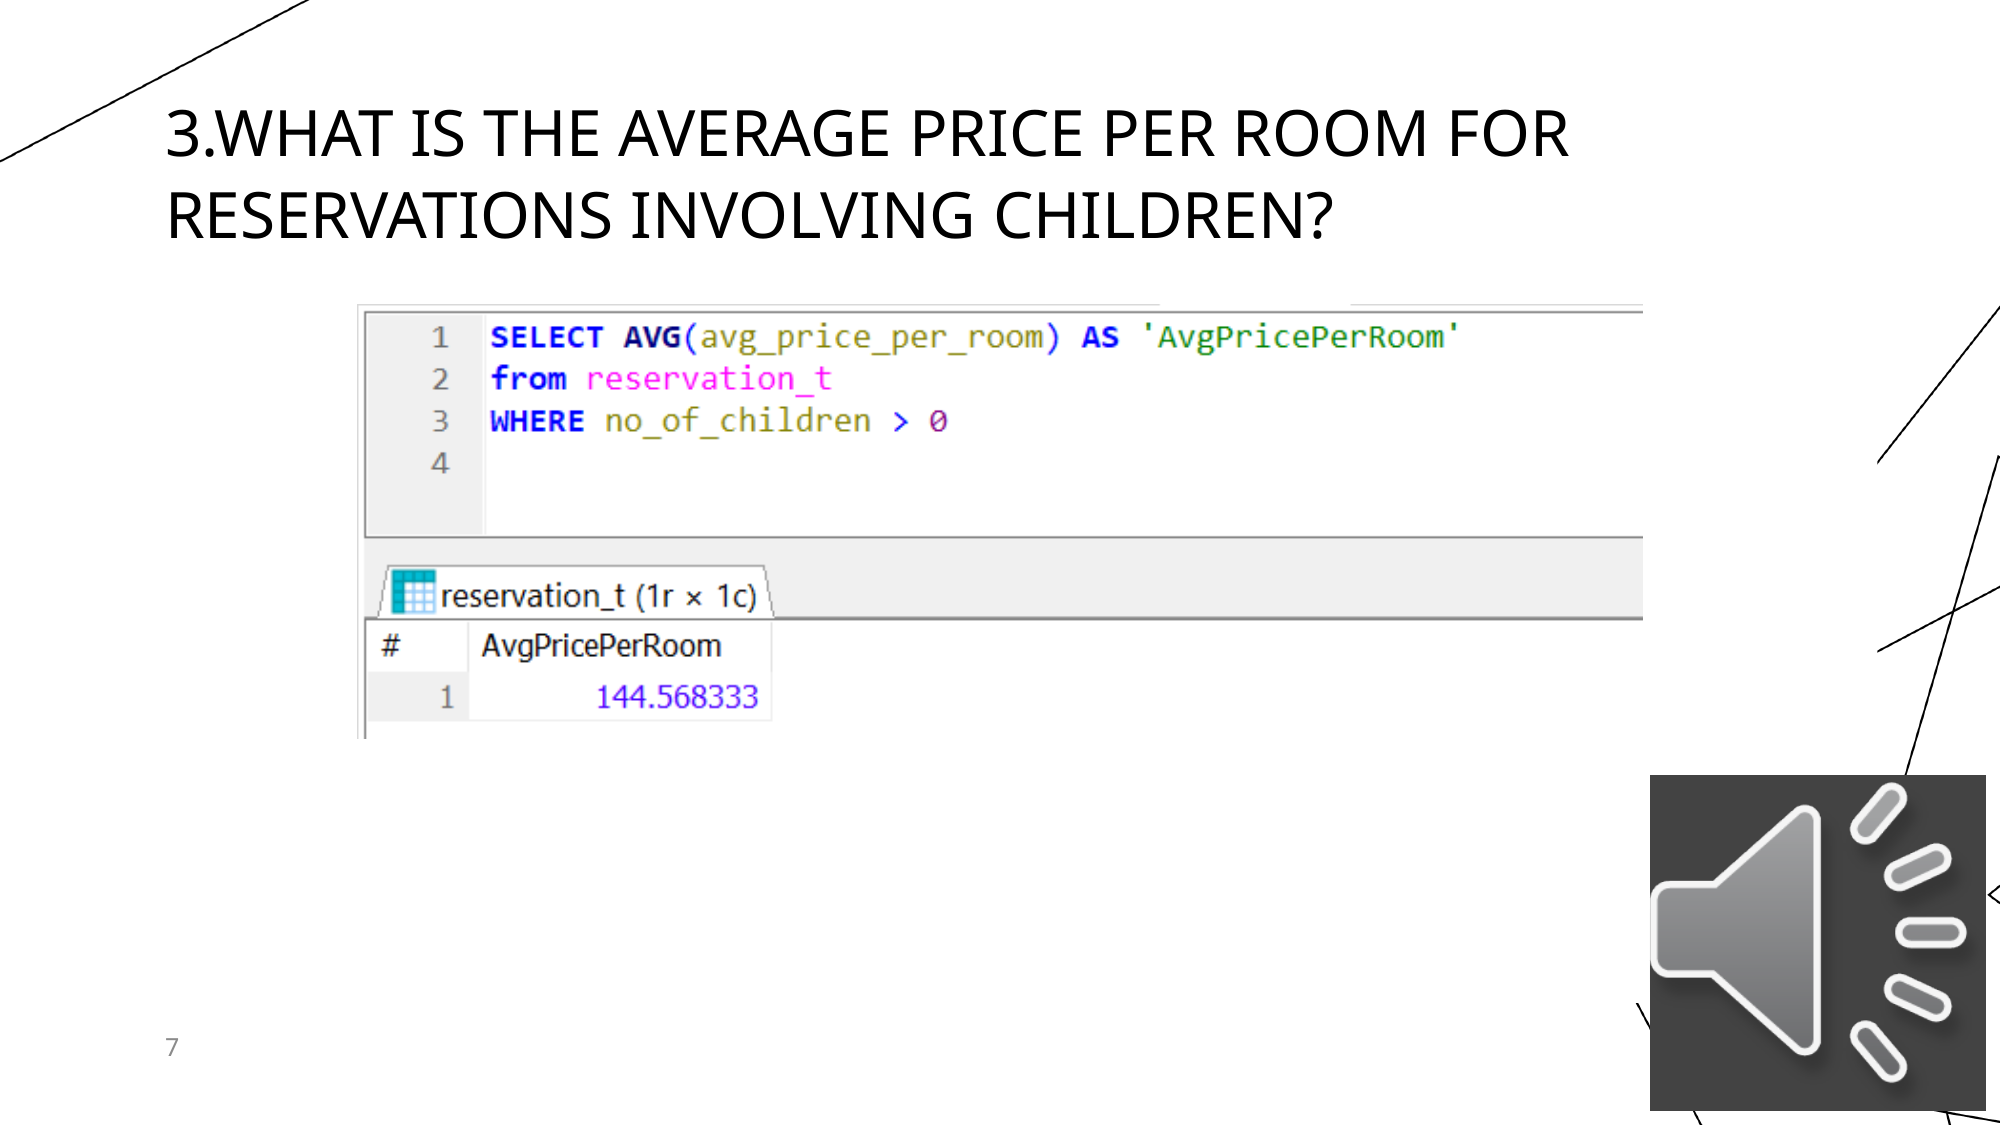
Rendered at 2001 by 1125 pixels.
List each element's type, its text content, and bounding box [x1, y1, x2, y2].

picture [0, 0, 324, 274]
picture [357, 304, 1643, 739]
slide_number 7 [150, 1024, 254, 1074]
title 3.What is the average price per room for reservations involving children? [150, 78, 1850, 337]
picture [1514, 301, 2000, 1125]
